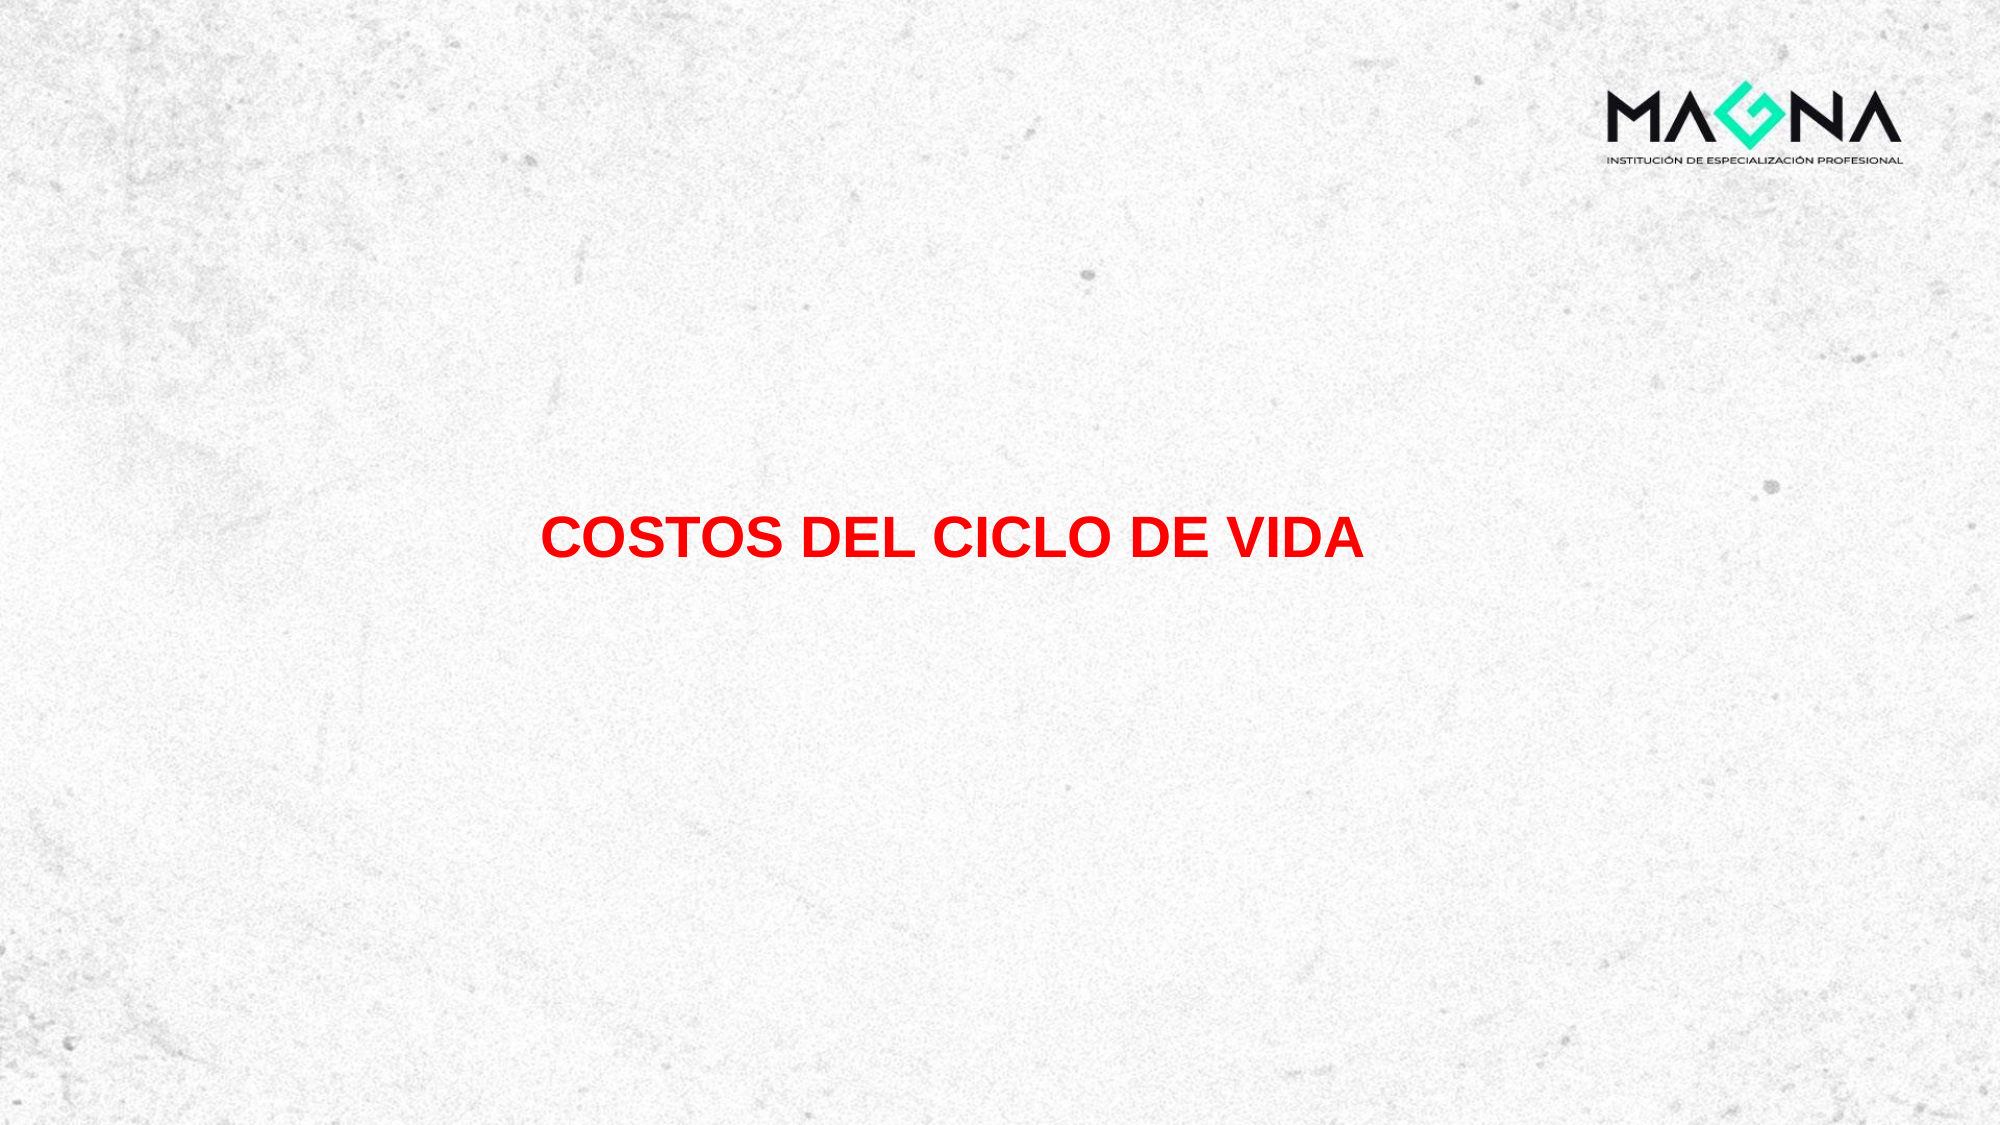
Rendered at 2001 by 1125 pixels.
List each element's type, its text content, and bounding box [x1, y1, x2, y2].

text_box COSTOS DEL CICLO DE VIDA [492, 491, 1414, 577]
picture [0, 0, 2000, 1125]
